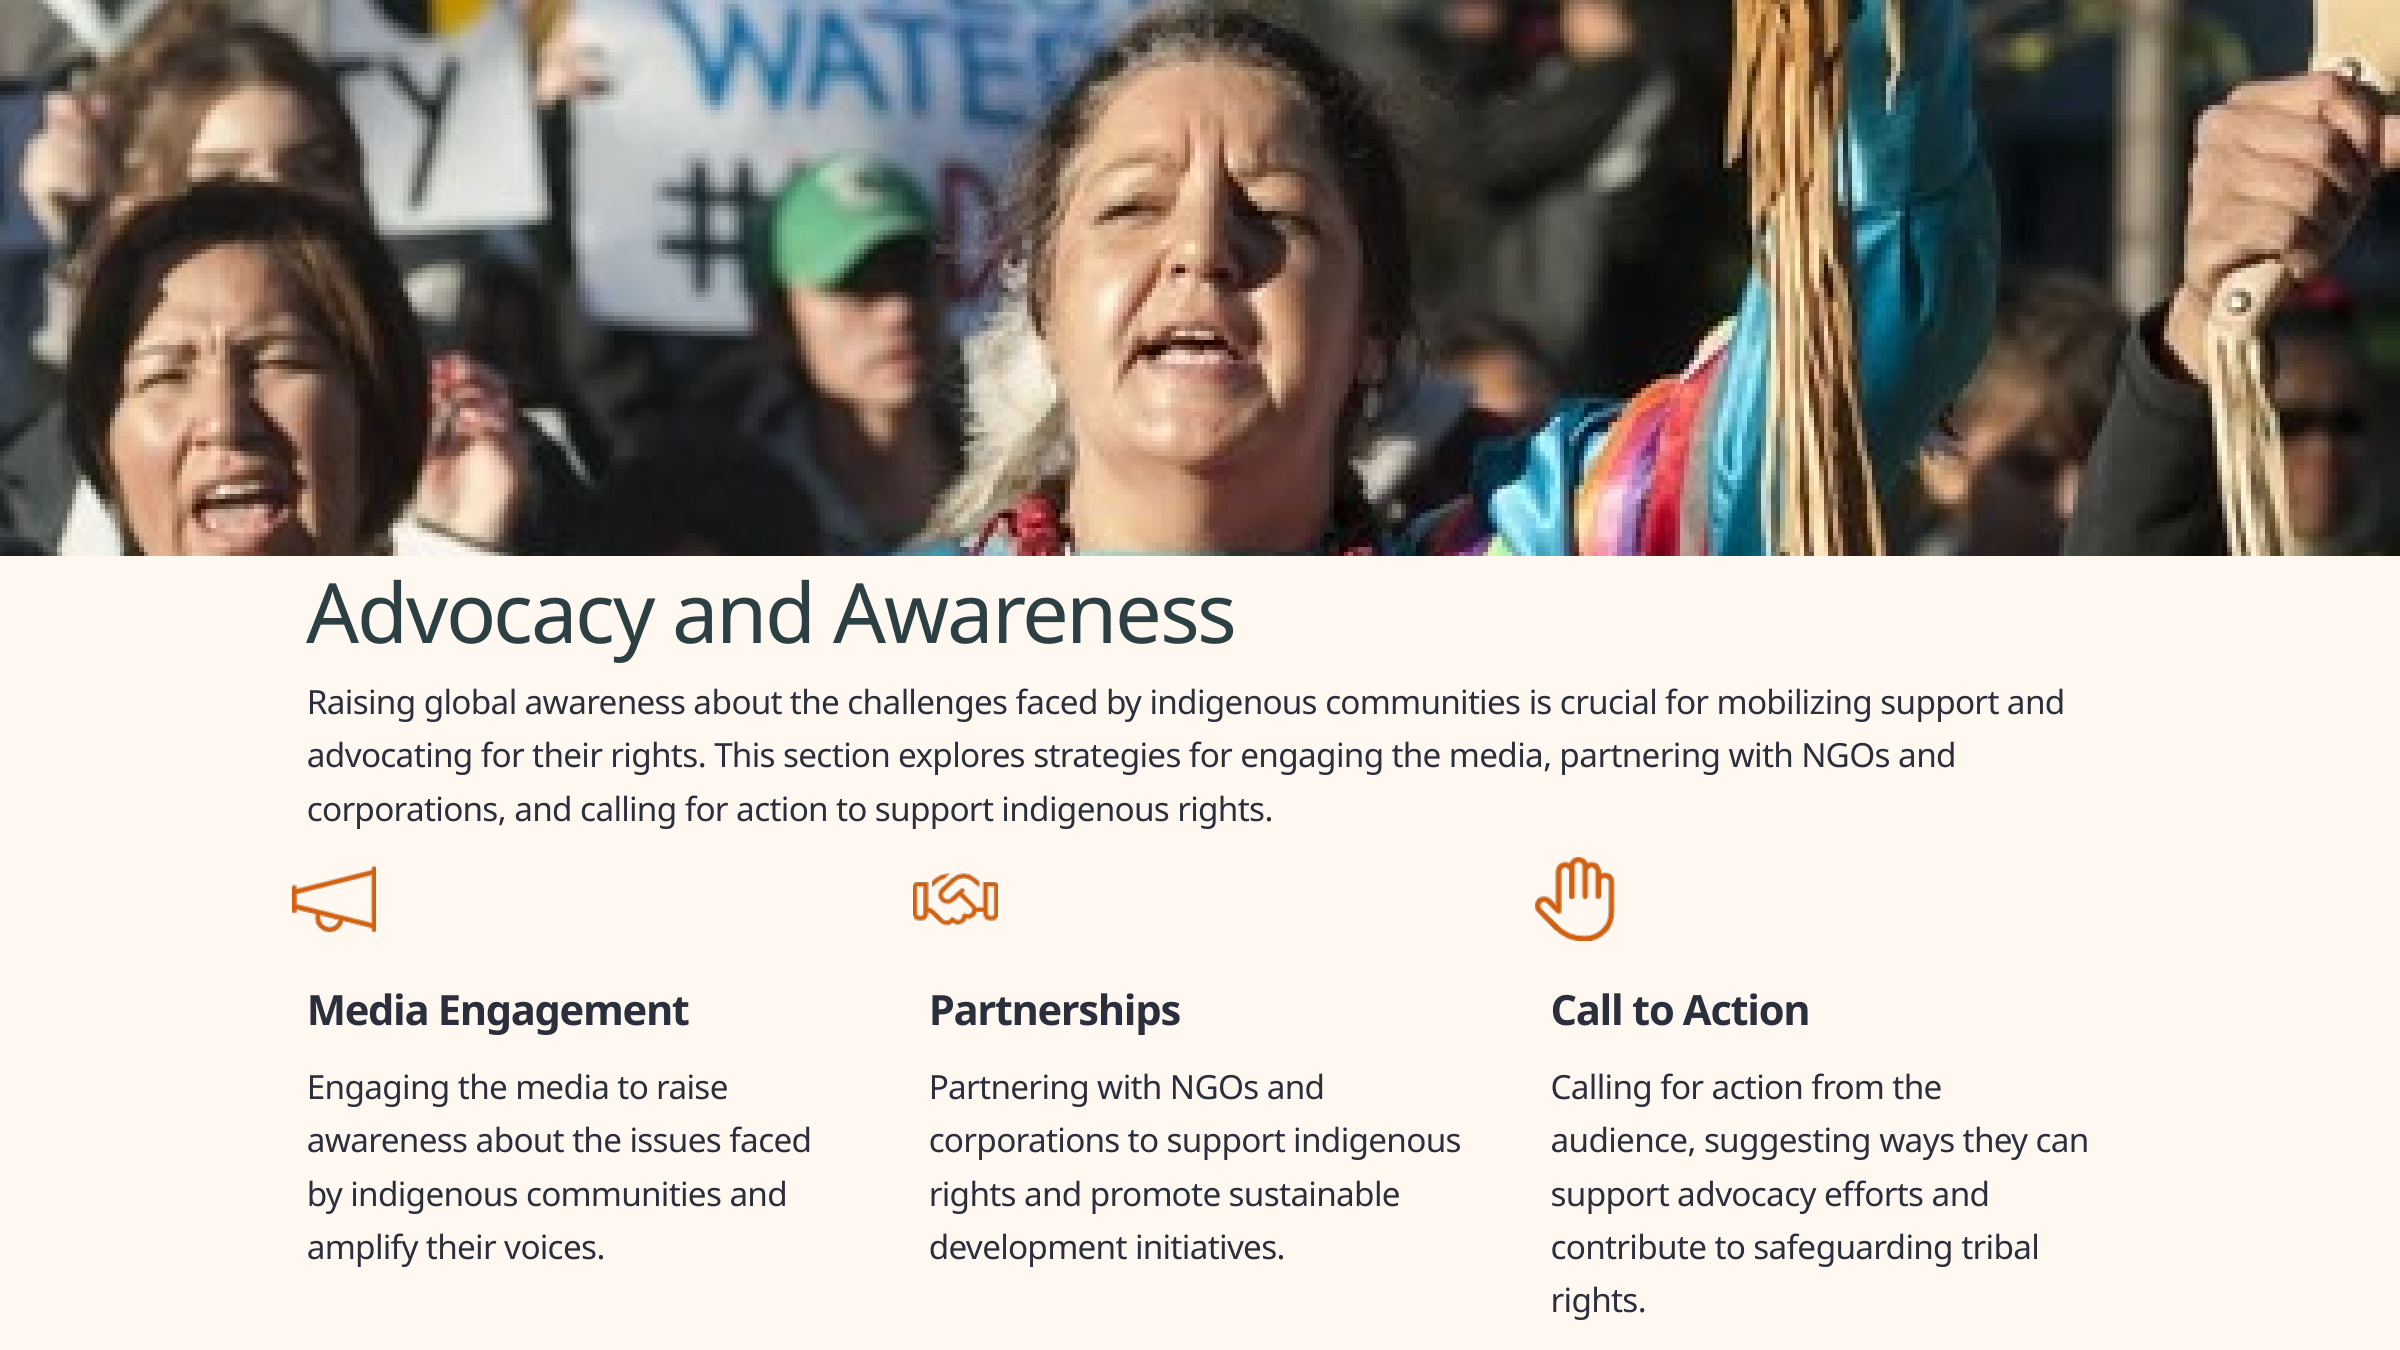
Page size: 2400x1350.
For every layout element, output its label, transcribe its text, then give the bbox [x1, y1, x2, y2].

text_box Advocacy and Awareness [292, 556, 1214, 653]
picture [913, 857, 998, 941]
text_box Media Engagement [292, 973, 708, 1026]
text_box Calling for action from the audience, suggesting ways they can support advocacy efforts and contribute to safeguarding tribal rights. [1535, 1045, 2108, 1259]
picture [0, 0, 2400, 602]
text_box Engaging the media to raise awareness about the issues faced by indigenous communities and amplify their voices. [292, 1045, 865, 1259]
text_box [0, 556, 2400, 1350]
picture [292, 857, 376, 941]
text_box Partnerships [913, 973, 1330, 1026]
text_box Partnering with NGOs and corporations to support indigenous rights and promote sustainable development initiatives. [913, 1045, 1486, 1259]
text_box Raising global awareness about the challenges faced by indigenous communities is crucial for mobilizing support and advocating for their rights. This section explores strategies for engaging the media, partnering with NGOs and corporations, and calling for action to support indigenous rights. [292, 660, 2108, 821]
picture [1535, 857, 1619, 941]
text_box Call to Action [1535, 973, 1952, 1026]
